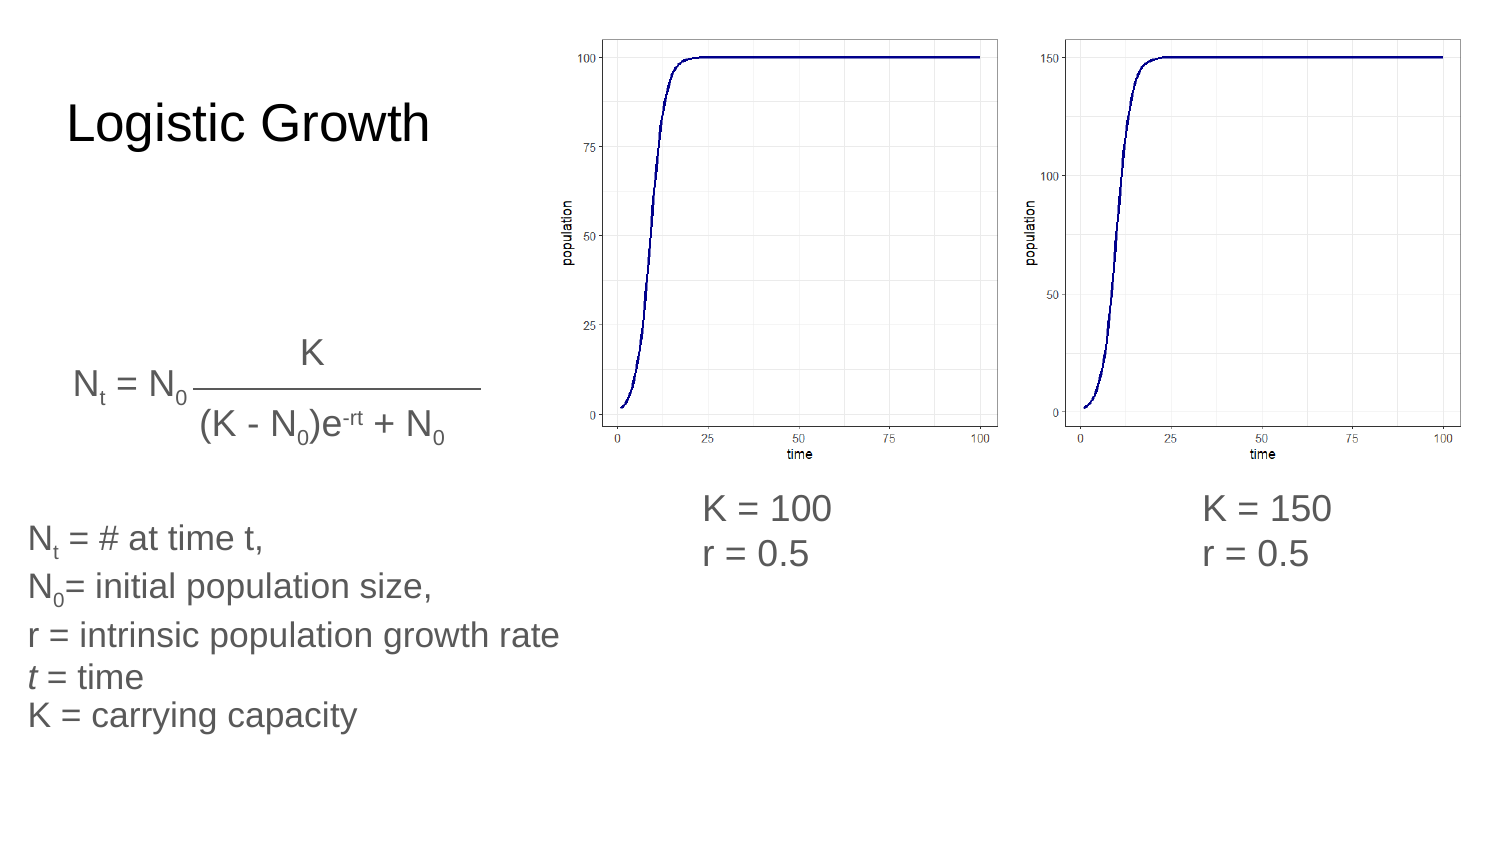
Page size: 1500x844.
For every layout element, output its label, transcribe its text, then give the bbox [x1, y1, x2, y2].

picture [552, 32, 1005, 469]
title Logistic Growth [51, 72, 547, 167]
picture [1015, 32, 1468, 469]
text_box K = 100 r = 0.5 [687, 478, 938, 590]
text_box K [284, 313, 339, 388]
text_box (K - N0)e-rt + N0 [184, 426, 508, 466]
text_box Nt = N0 [57, 343, 547, 426]
text_box Nt = # at time t, N0= initial population size, r = intrinsic population growth rate t = time [12, 499, 630, 676]
text_box K = 150 r = 0.5 [1187, 478, 1438, 590]
text_box K = carrying capacity [12, 676, 630, 750]
